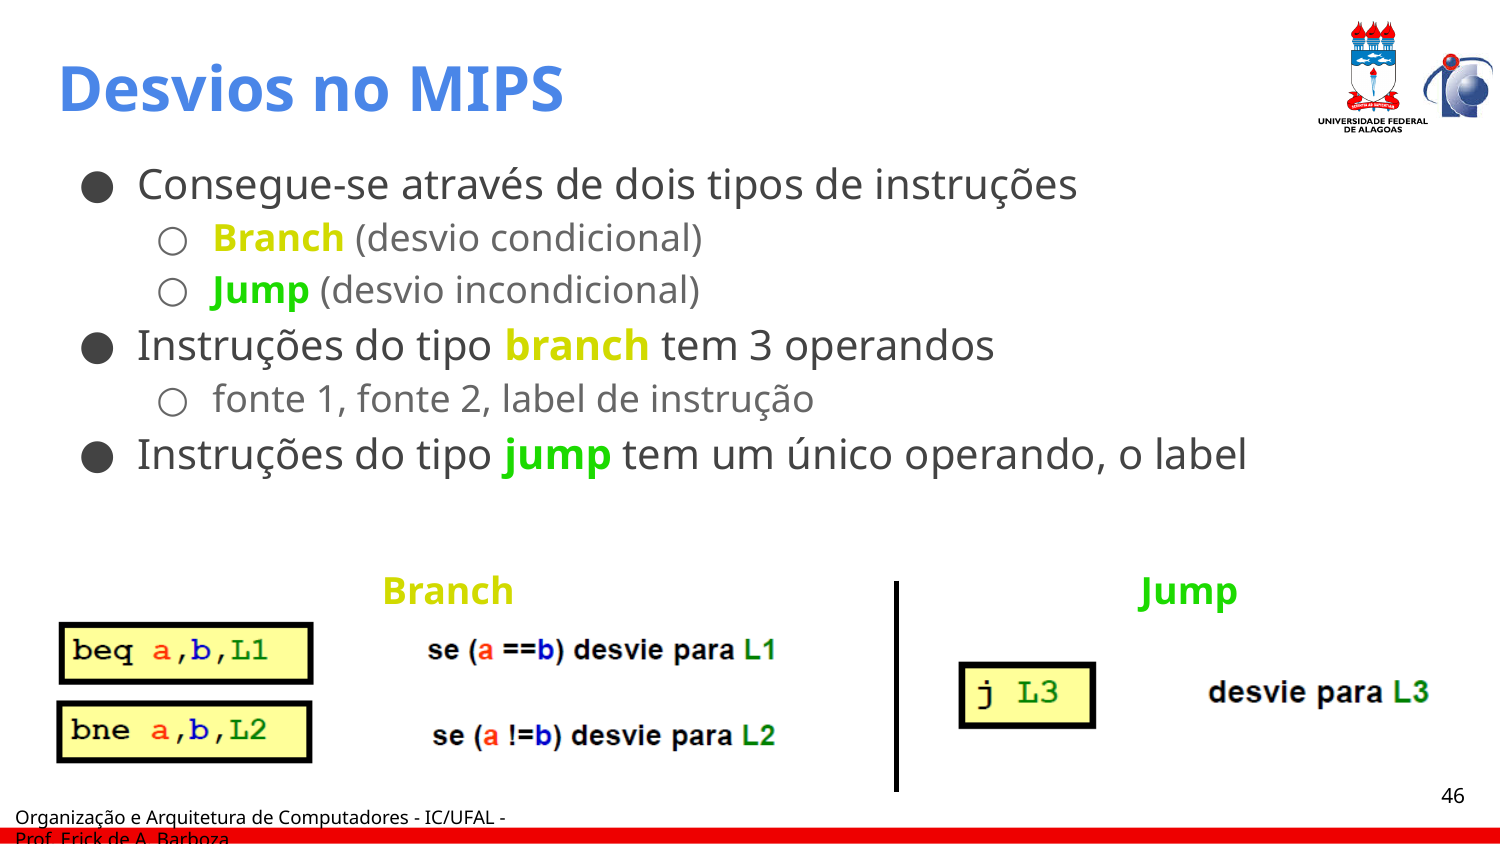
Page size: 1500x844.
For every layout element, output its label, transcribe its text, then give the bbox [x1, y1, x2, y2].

picture [1316, 18, 1493, 134]
list Consegue-se através de dois tipos de instruções Branch (desvio condicional) Jump (desvio incondicional) Instruções do tipo branch tem 3 operandos fonte 1, fonte 2, label de instrução Instruções do tipo jump tem um único operando, o label [47, 134, 1453, 506]
slide_number ‹#› [1389, 764, 1480, 830]
text_box Branch [291, 545, 604, 604]
picture [947, 650, 1438, 741]
text_box Jump [1050, 545, 1335, 604]
title Desvios no MIPS [42, 34, 1327, 125]
picture [42, 615, 793, 768]
